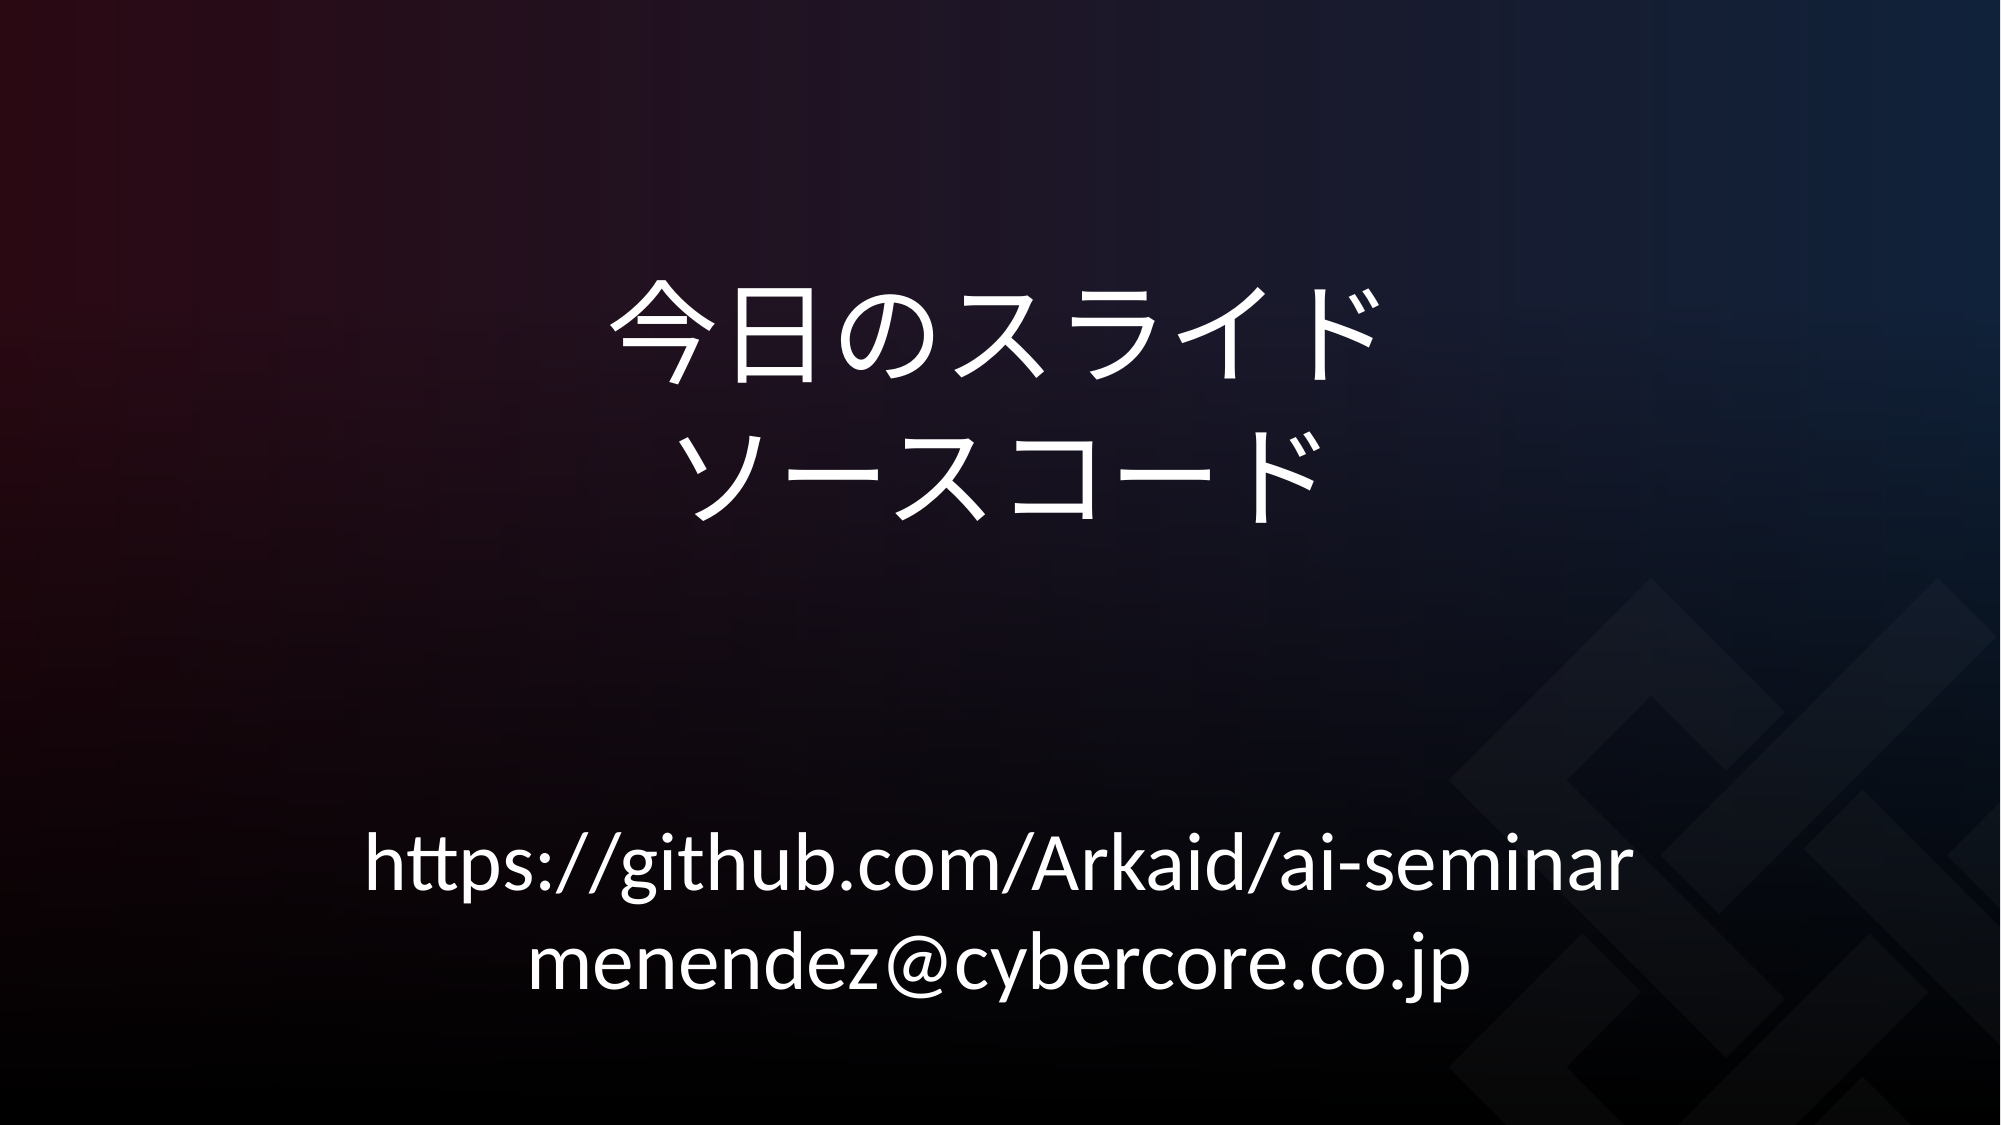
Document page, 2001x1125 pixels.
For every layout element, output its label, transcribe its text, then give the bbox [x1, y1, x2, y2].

list 今日のスライド ソースコード [137, 85, 1863, 736]
text_box https://github.com/Arkaid/ai-seminar menendez@cybercore.co.jp [348, 799, 1652, 1014]
picture [0, 0, 2001, 1125]
